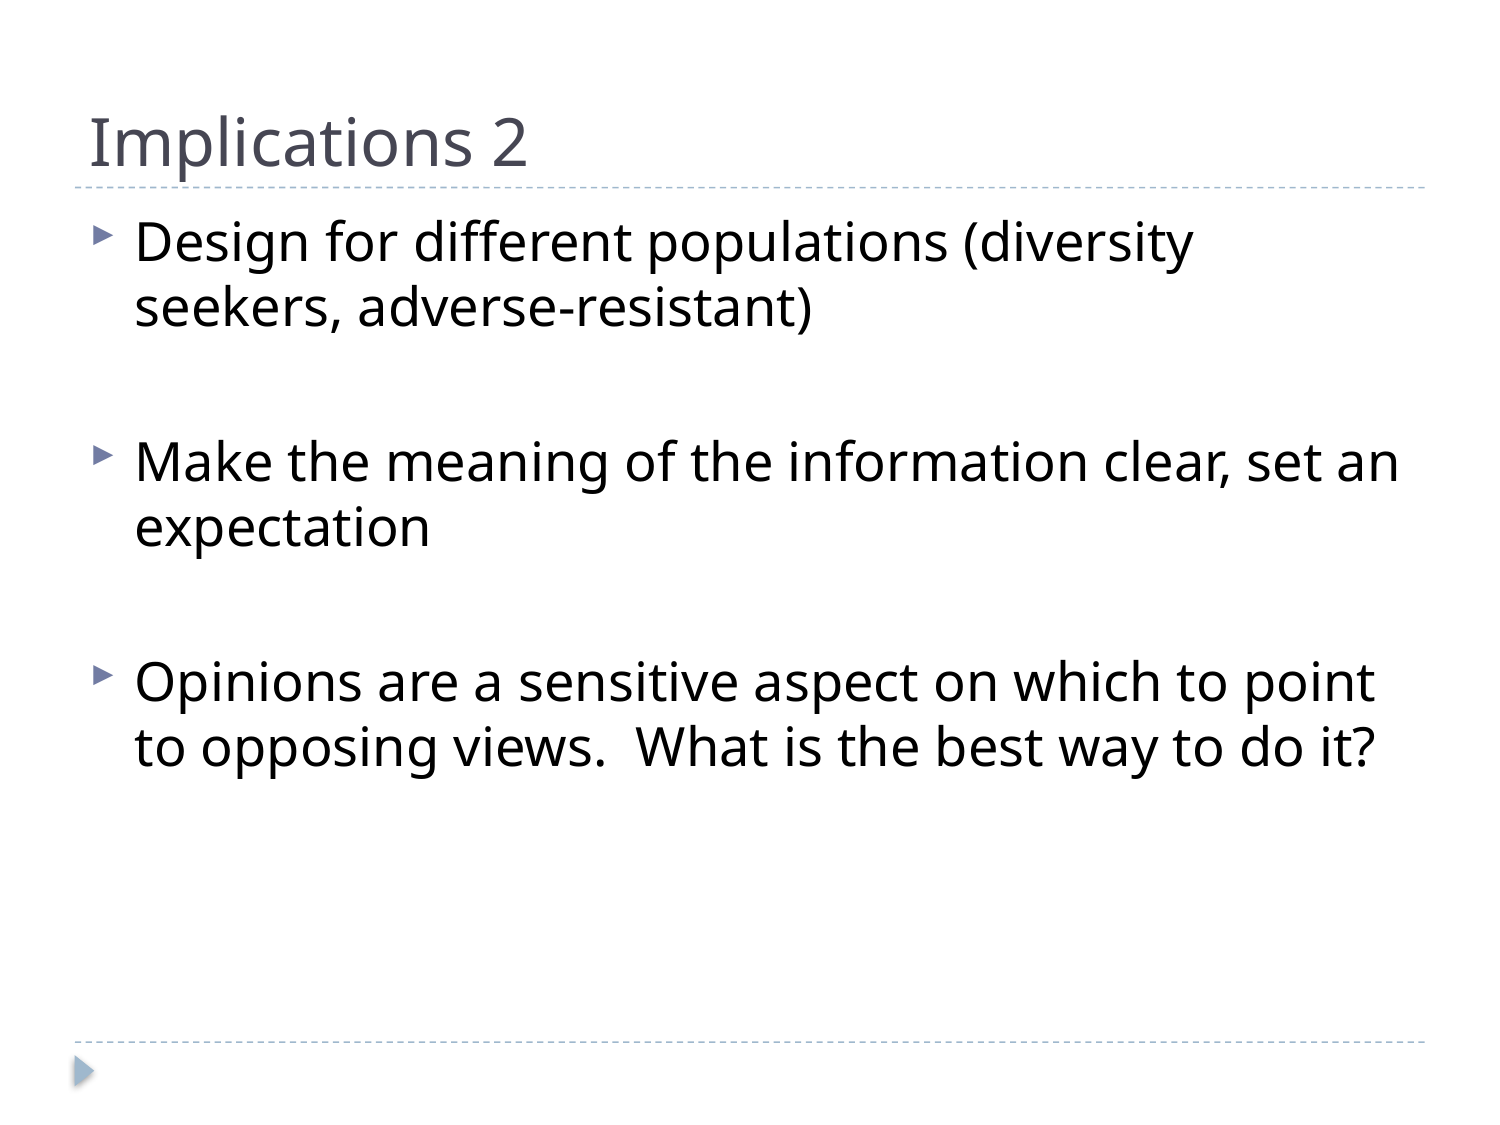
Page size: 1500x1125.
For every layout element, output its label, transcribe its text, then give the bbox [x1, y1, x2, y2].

list Design for different populations (diversity seekers, adverse-resistant) Make the meaning of the information clear, set an expectation Opinions are a sensitive aspect on which to point to opposing views. What is the best way to do it? [75, 200, 1425, 1010]
title Implications 2 [75, 24, 1425, 188]
